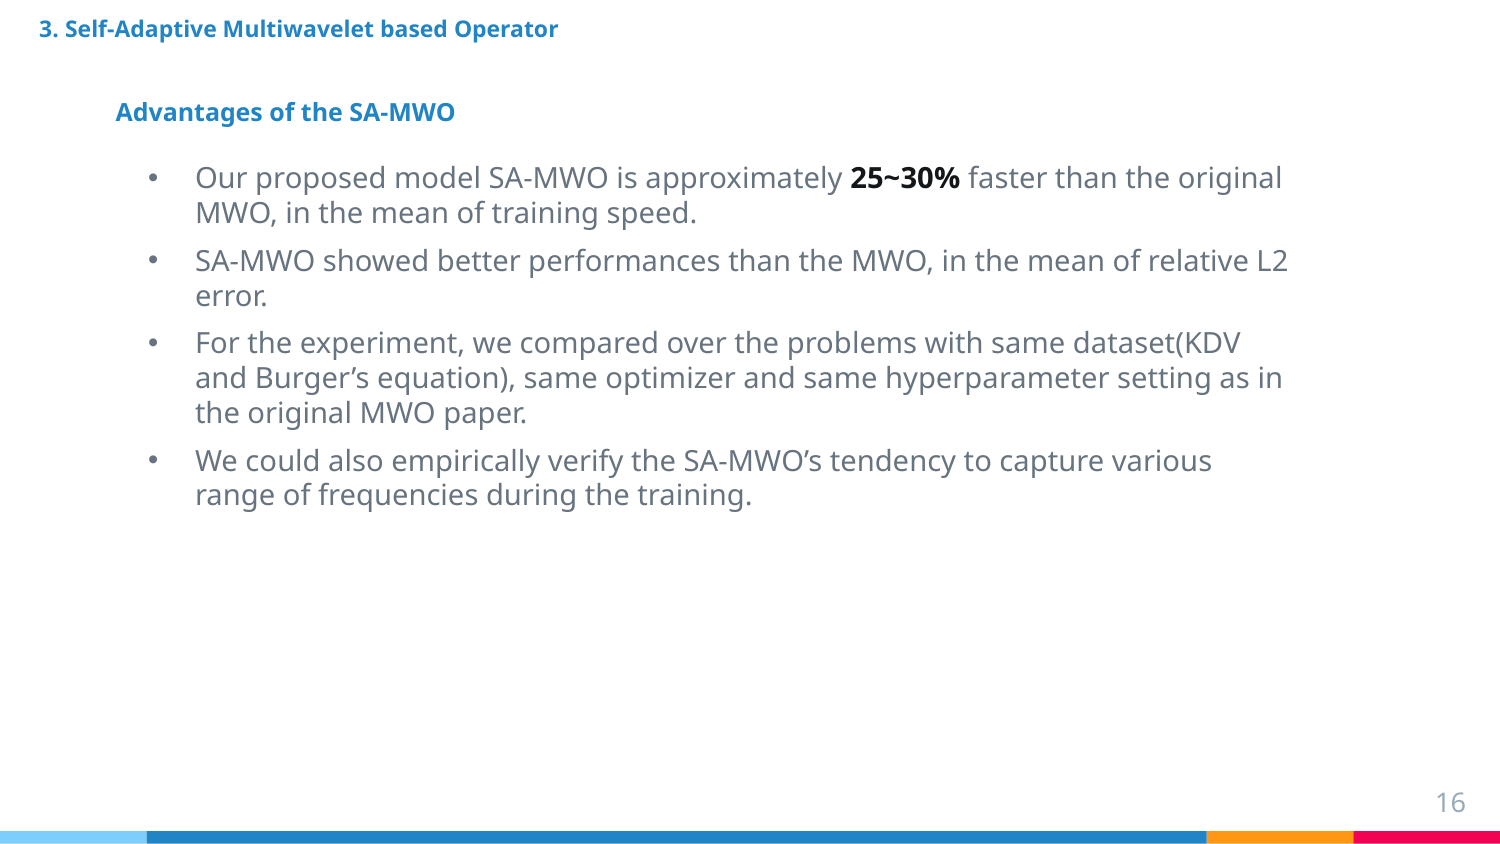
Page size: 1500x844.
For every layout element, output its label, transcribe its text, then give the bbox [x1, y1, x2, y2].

text_box [163, 160, 1337, 717]
text_box Advantages of the SA-MWO [100, 81, 679, 145]
text_box Our proposed model SA-MWO is approximately 25~30% faster than the original MWO, in the mean of training speed. SA-MWO showed better performances than the MWO, in the mean of relative L2 error. For the experiment, we compared over the problems with same dataset(KDV and Burger’s equation), same optimizer and same hyperparameter setting as in the original MWO paper. We could also empirically verify the SA-MWO’s tendency to capture various range of frequencies during the training. [133, 144, 1306, 701]
text_box 3. Self-Adaptive Multiwavelet based Operator [24, 0, 603, 63]
slide_number 16 [1391, 770, 1482, 822]
